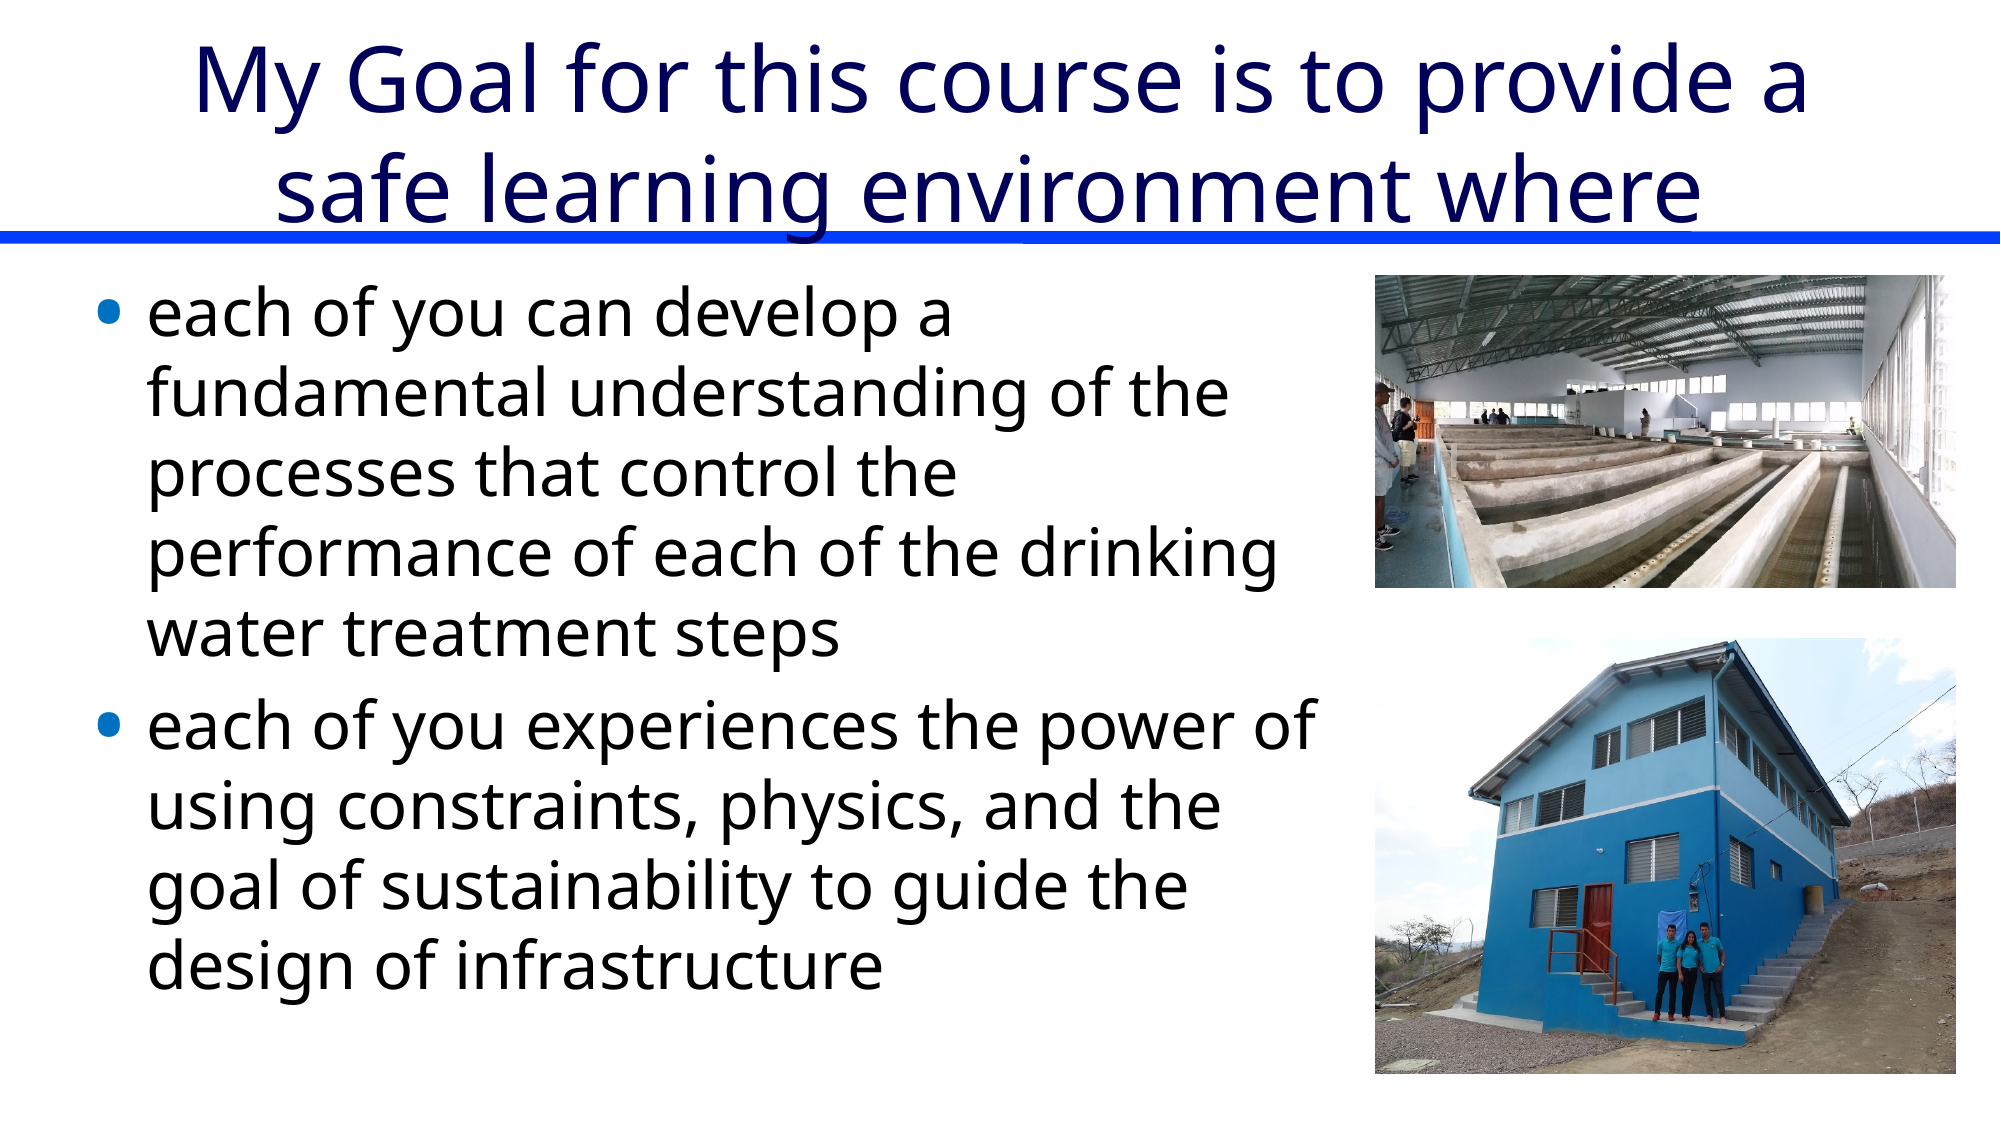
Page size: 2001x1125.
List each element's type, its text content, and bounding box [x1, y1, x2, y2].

picture [1374, 275, 1957, 588]
title My Goal for this course is to provide a safe learning environment where [75, 37, 1930, 225]
picture [1374, 638, 1957, 1075]
list each of you can develop a fundamental understanding of the processes that control the performance of each of the drinking water treatment steps each of you experiences the power of using constraints, physics, and the goal of sustainability to guide the design of infrastructure [74, 262, 1351, 1006]
